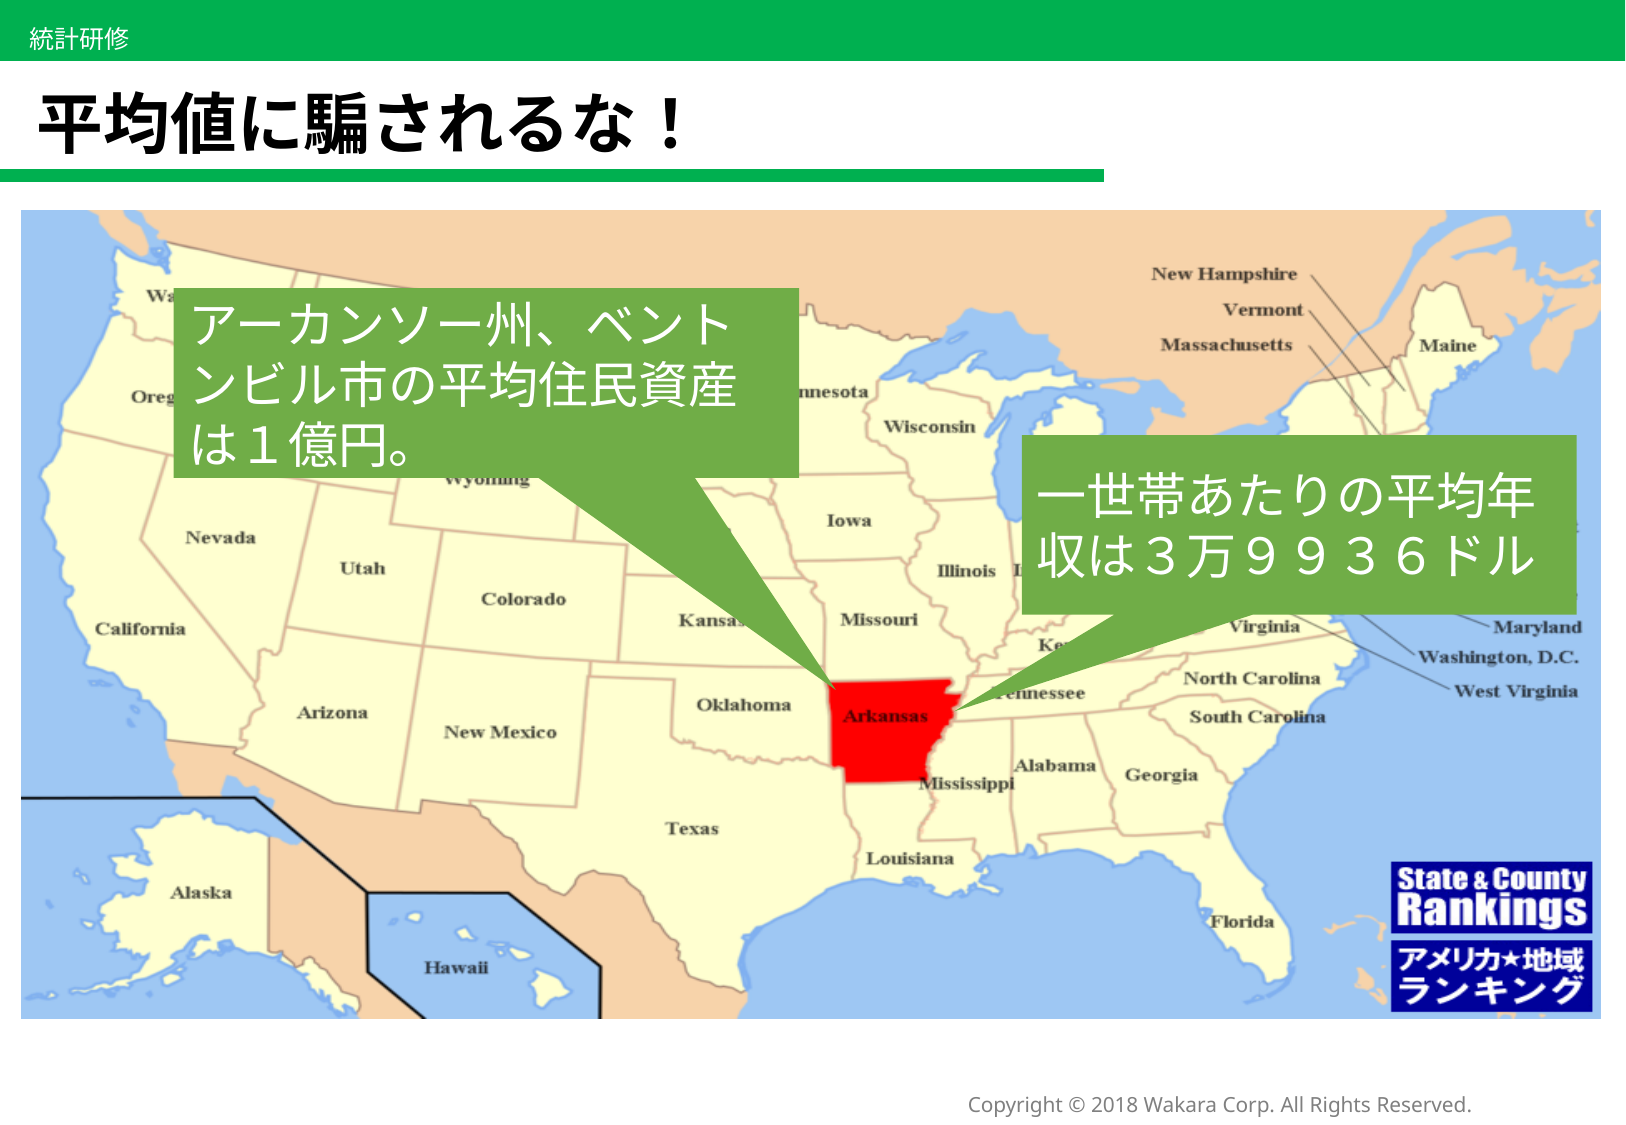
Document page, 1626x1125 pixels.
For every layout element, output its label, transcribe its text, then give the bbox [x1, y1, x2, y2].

title 平均値に騙されるな！ [21, 59, 1577, 171]
picture [21, 210, 1601, 1019]
